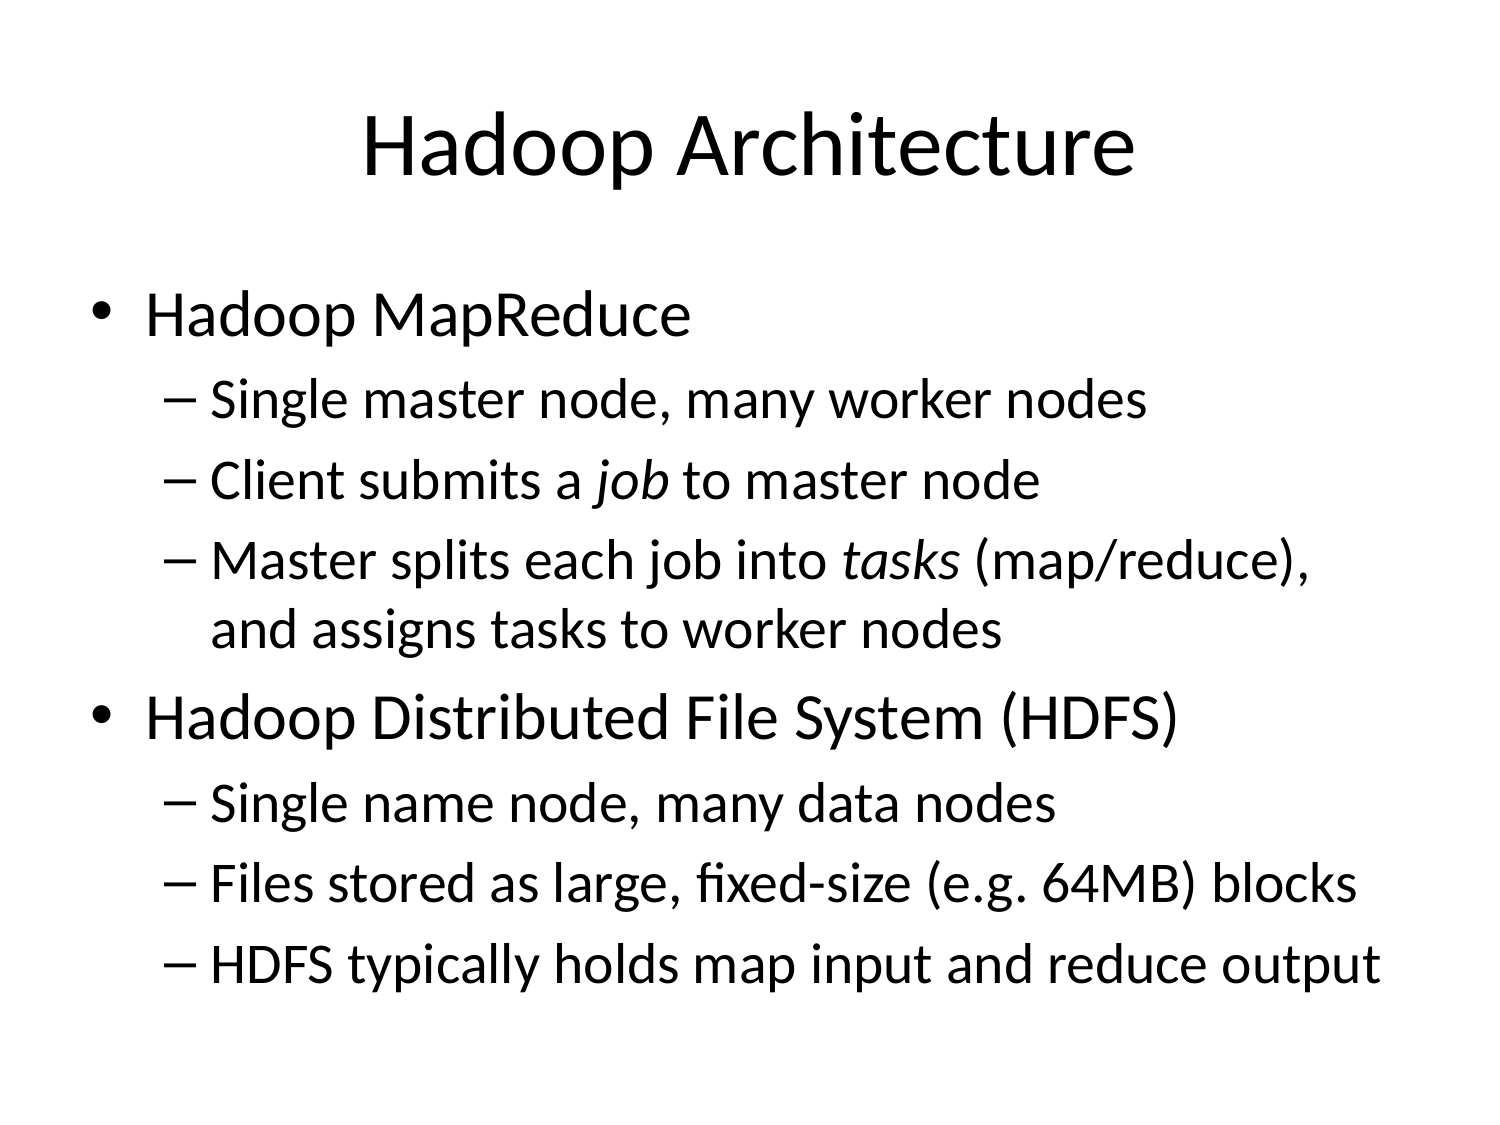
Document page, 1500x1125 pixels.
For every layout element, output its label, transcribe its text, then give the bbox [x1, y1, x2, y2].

title Hadoop Architecture [75, 45, 1425, 233]
list Hadoop MapReduce Single master node, many worker nodes Client submits a job to master node Master splits each job into tasks (map/reduce), and assigns tasks to worker nodes Hadoop Distributed File System (HDFS) Single name node, many data nodes Files stored as large, fixed-size (e.g. 64MB) blocks HDFS typically holds map input and reduce output [75, 262, 1425, 1005]
